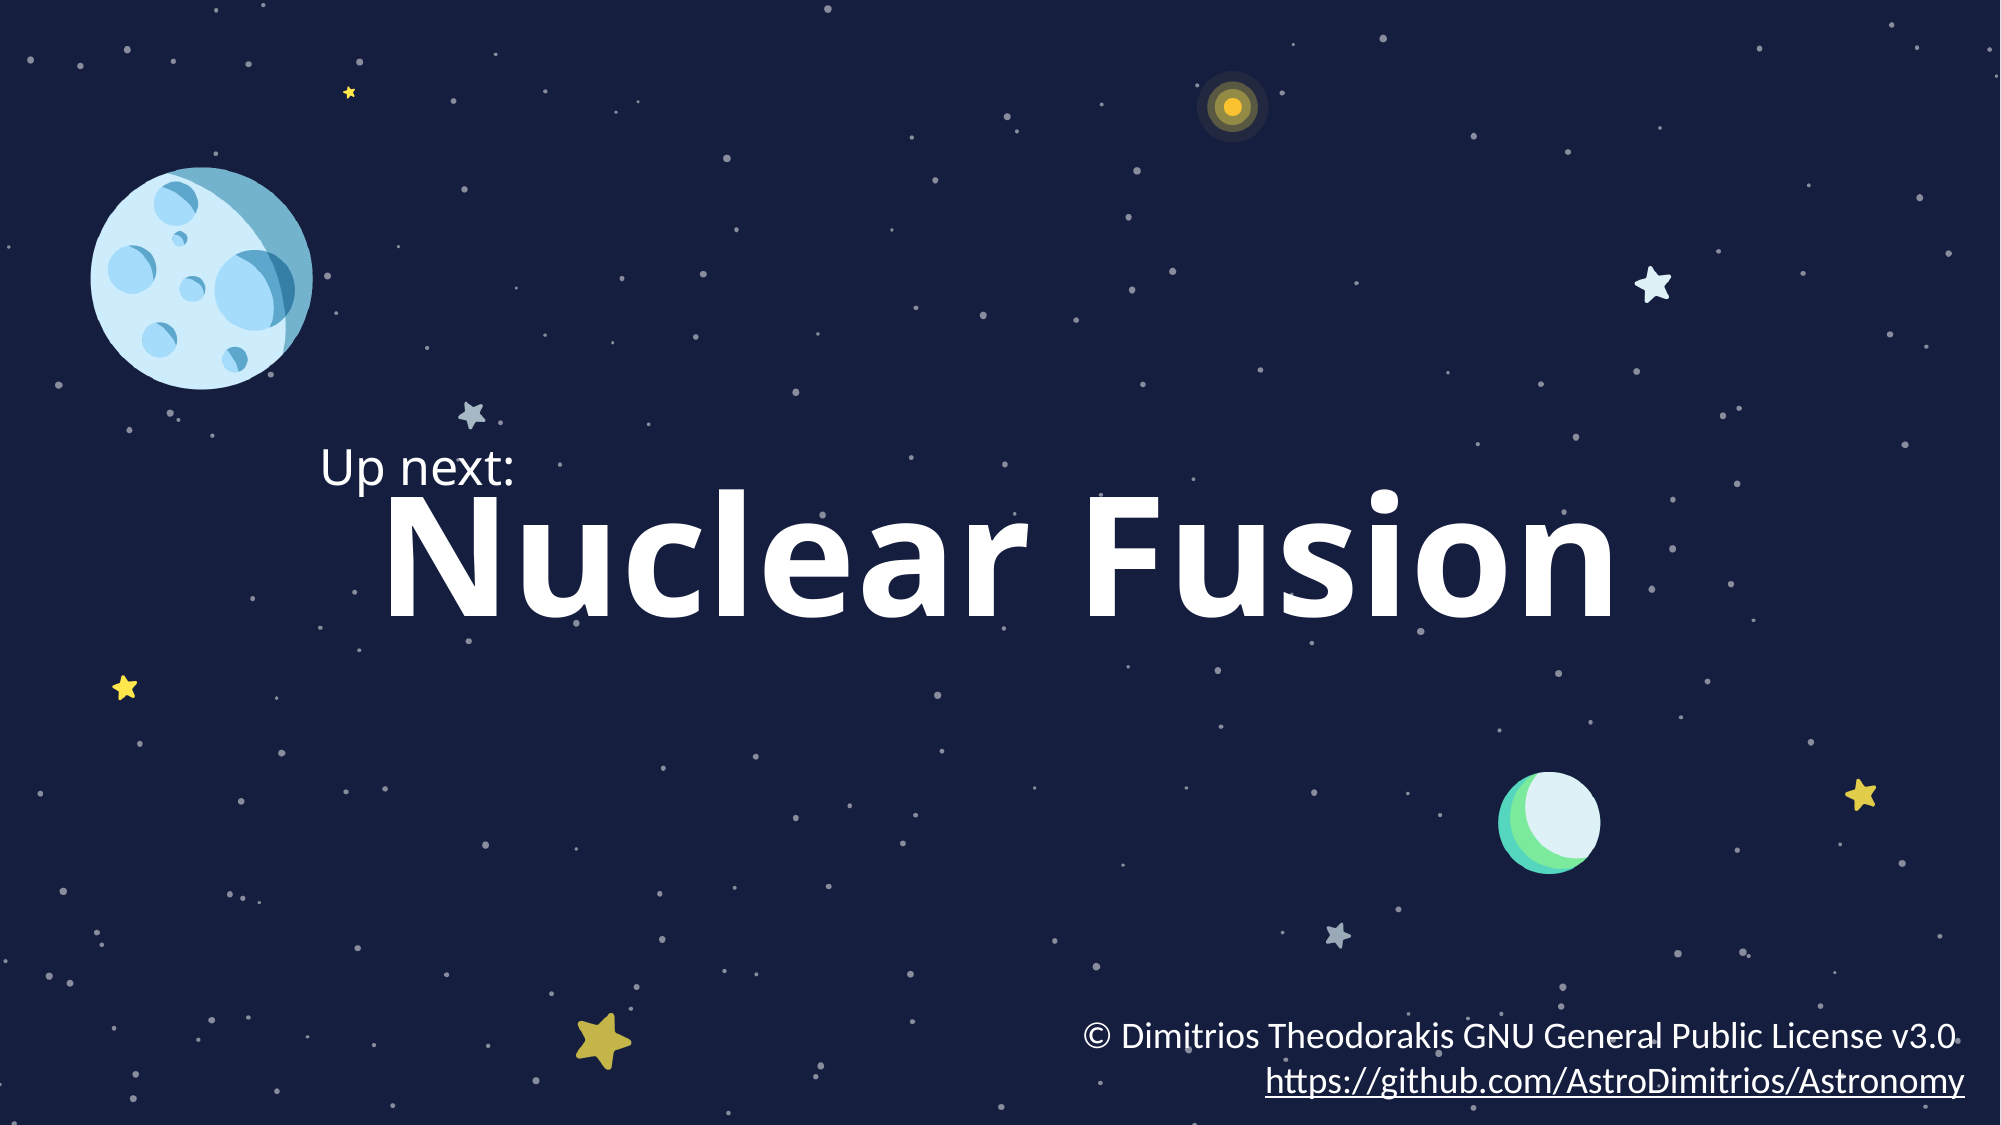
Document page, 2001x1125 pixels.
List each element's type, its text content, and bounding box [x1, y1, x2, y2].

picture [0, 0, 2001, 1125]
subtitle Up next: [253, 434, 581, 538]
title Nuclear Fusion [143, 366, 1857, 759]
